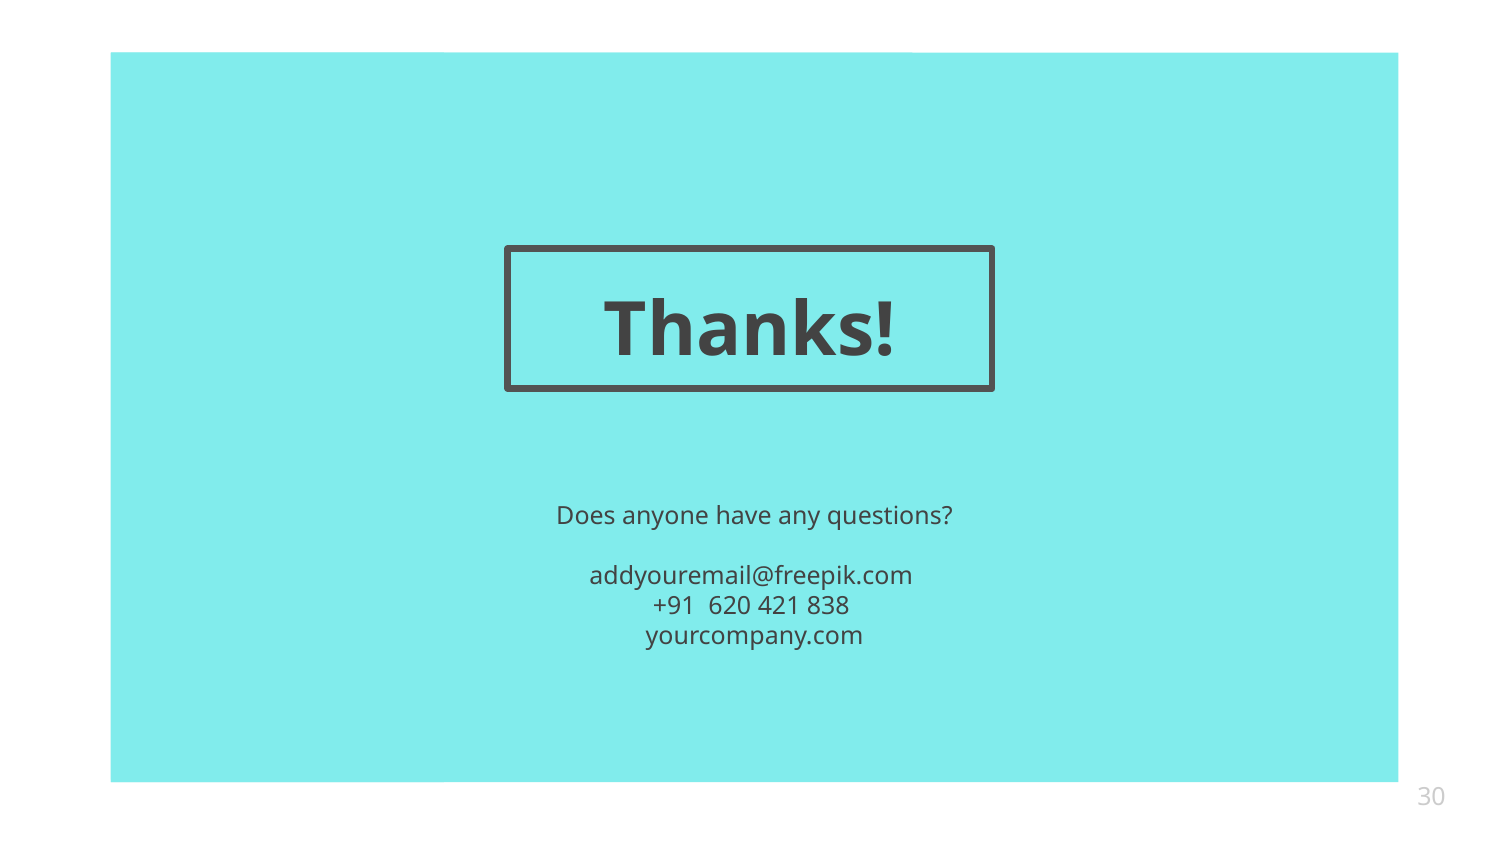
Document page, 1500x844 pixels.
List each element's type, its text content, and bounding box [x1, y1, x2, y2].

slide_number ‹#› [1402, 764, 1493, 830]
text_box [110, 52, 444, 783]
title Thanks! [504, 245, 995, 392]
text_box [444, 52, 1399, 783]
list Does anyone have any questions? addyouremail@freepik.com +91 620 421 838 yourcompany.com [443, 484, 1066, 554]
